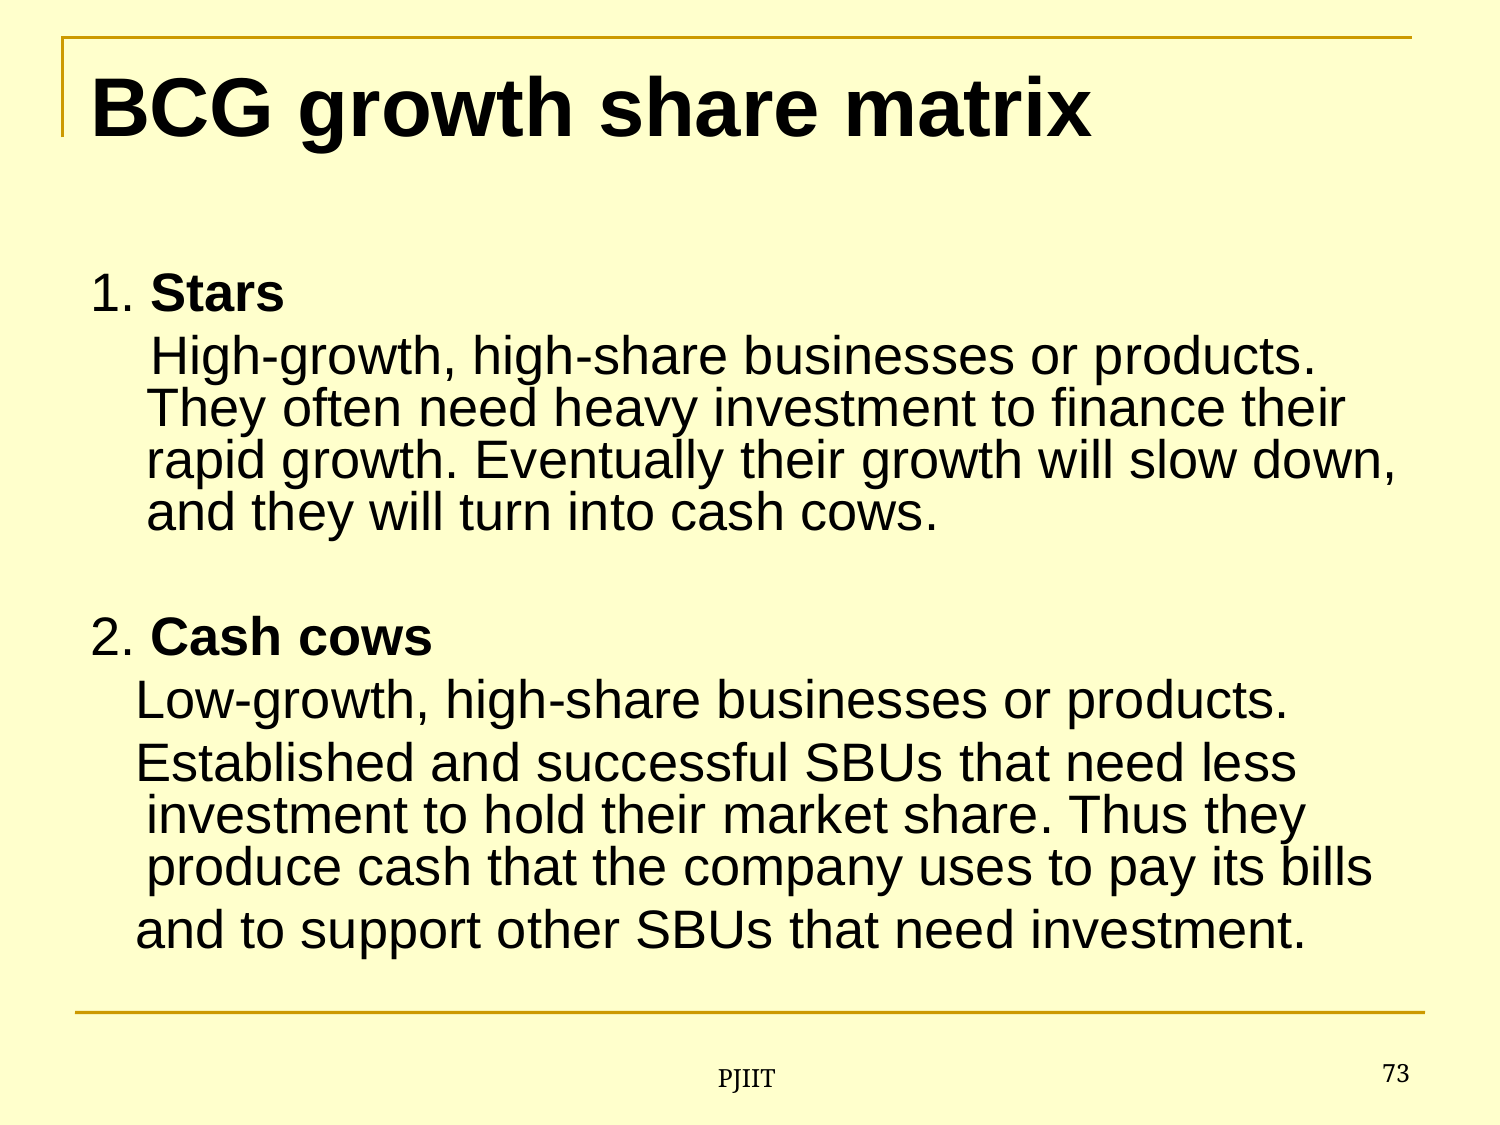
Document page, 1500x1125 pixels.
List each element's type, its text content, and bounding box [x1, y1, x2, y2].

list 1. Stars High-growth, high-share businesses or products. They often need heavy investment to finance their rapid growth. Eventually their growth will slow down, and they will turn into cash cows. 2. Cash cows Low-growth, high-share businesses or products. Established and successful SBUs that need less investment to hold their market share. Thus they produce cash that the company uses to pay its bills and to support other SBUs that need investment. [74, 262, 1426, 1006]
title BCG growth share matrix [74, 45, 1426, 233]
footer PJIIT [512, 1024, 988, 1101]
slide_number 73 [1074, 1023, 1426, 1100]
